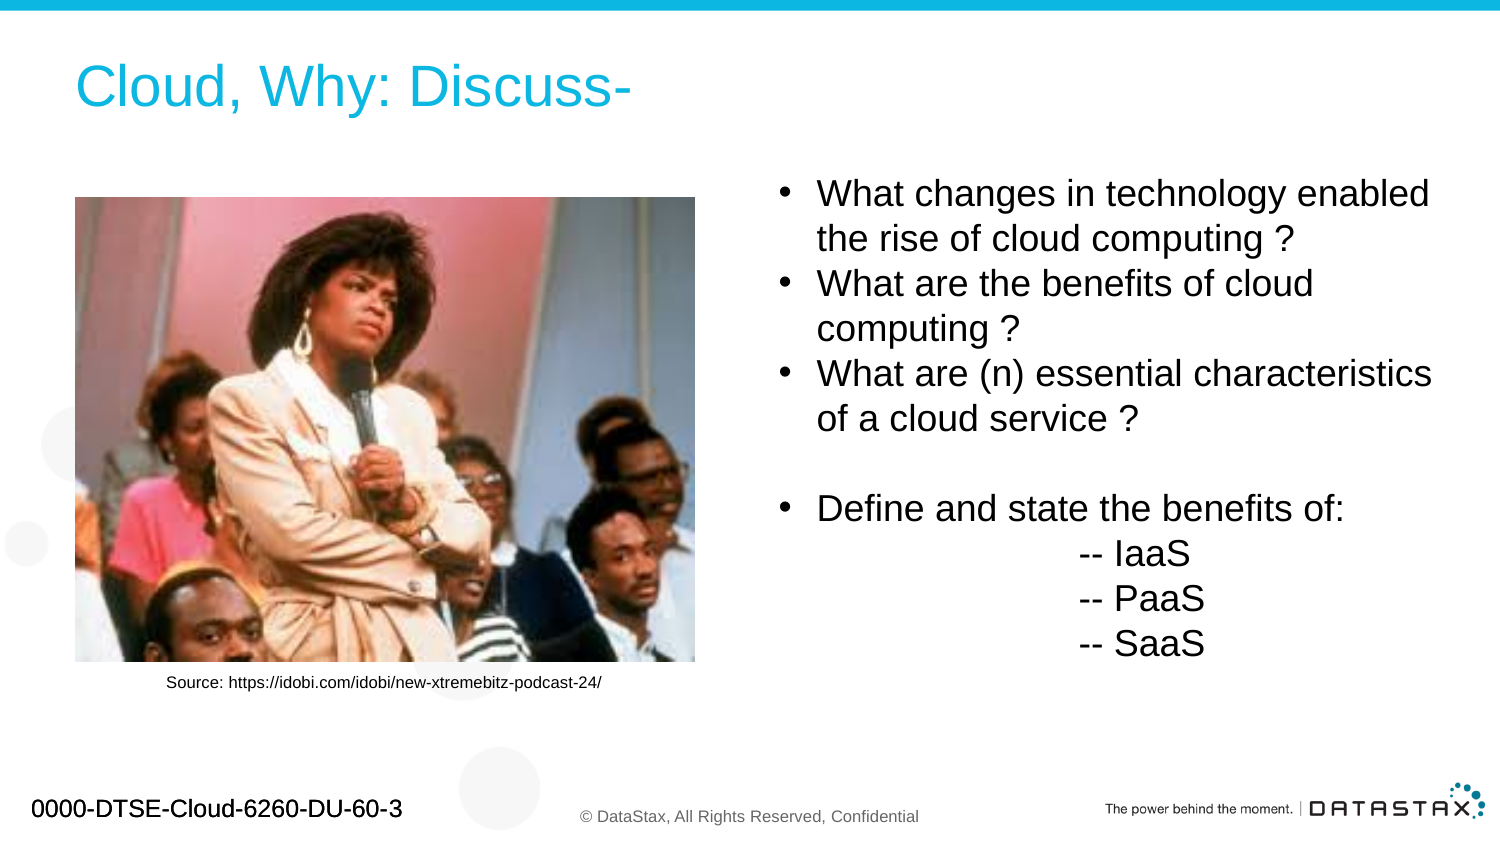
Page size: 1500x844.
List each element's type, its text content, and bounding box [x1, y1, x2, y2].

text_box Source: https://idobi.com/idobi/new-xtremebitz-podcast-24/ [151, 670, 618, 700]
text_box 0000-DTSE-Cloud-6260-DU-60-3 [16, 785, 720, 831]
text_box What changes in technology enabled the rise of cloud computing ? What are the benefits of cloud computing ? What are (n) essential characteristics of a cloud service ? Define and state the benefits of: -- IaaS -- PaaS -- SaaS [763, 161, 1456, 717]
picture [74, 197, 695, 662]
title Cloud, Why: Discuss- [75, 44, 1425, 135]
picture [1090, 767, 1500, 834]
